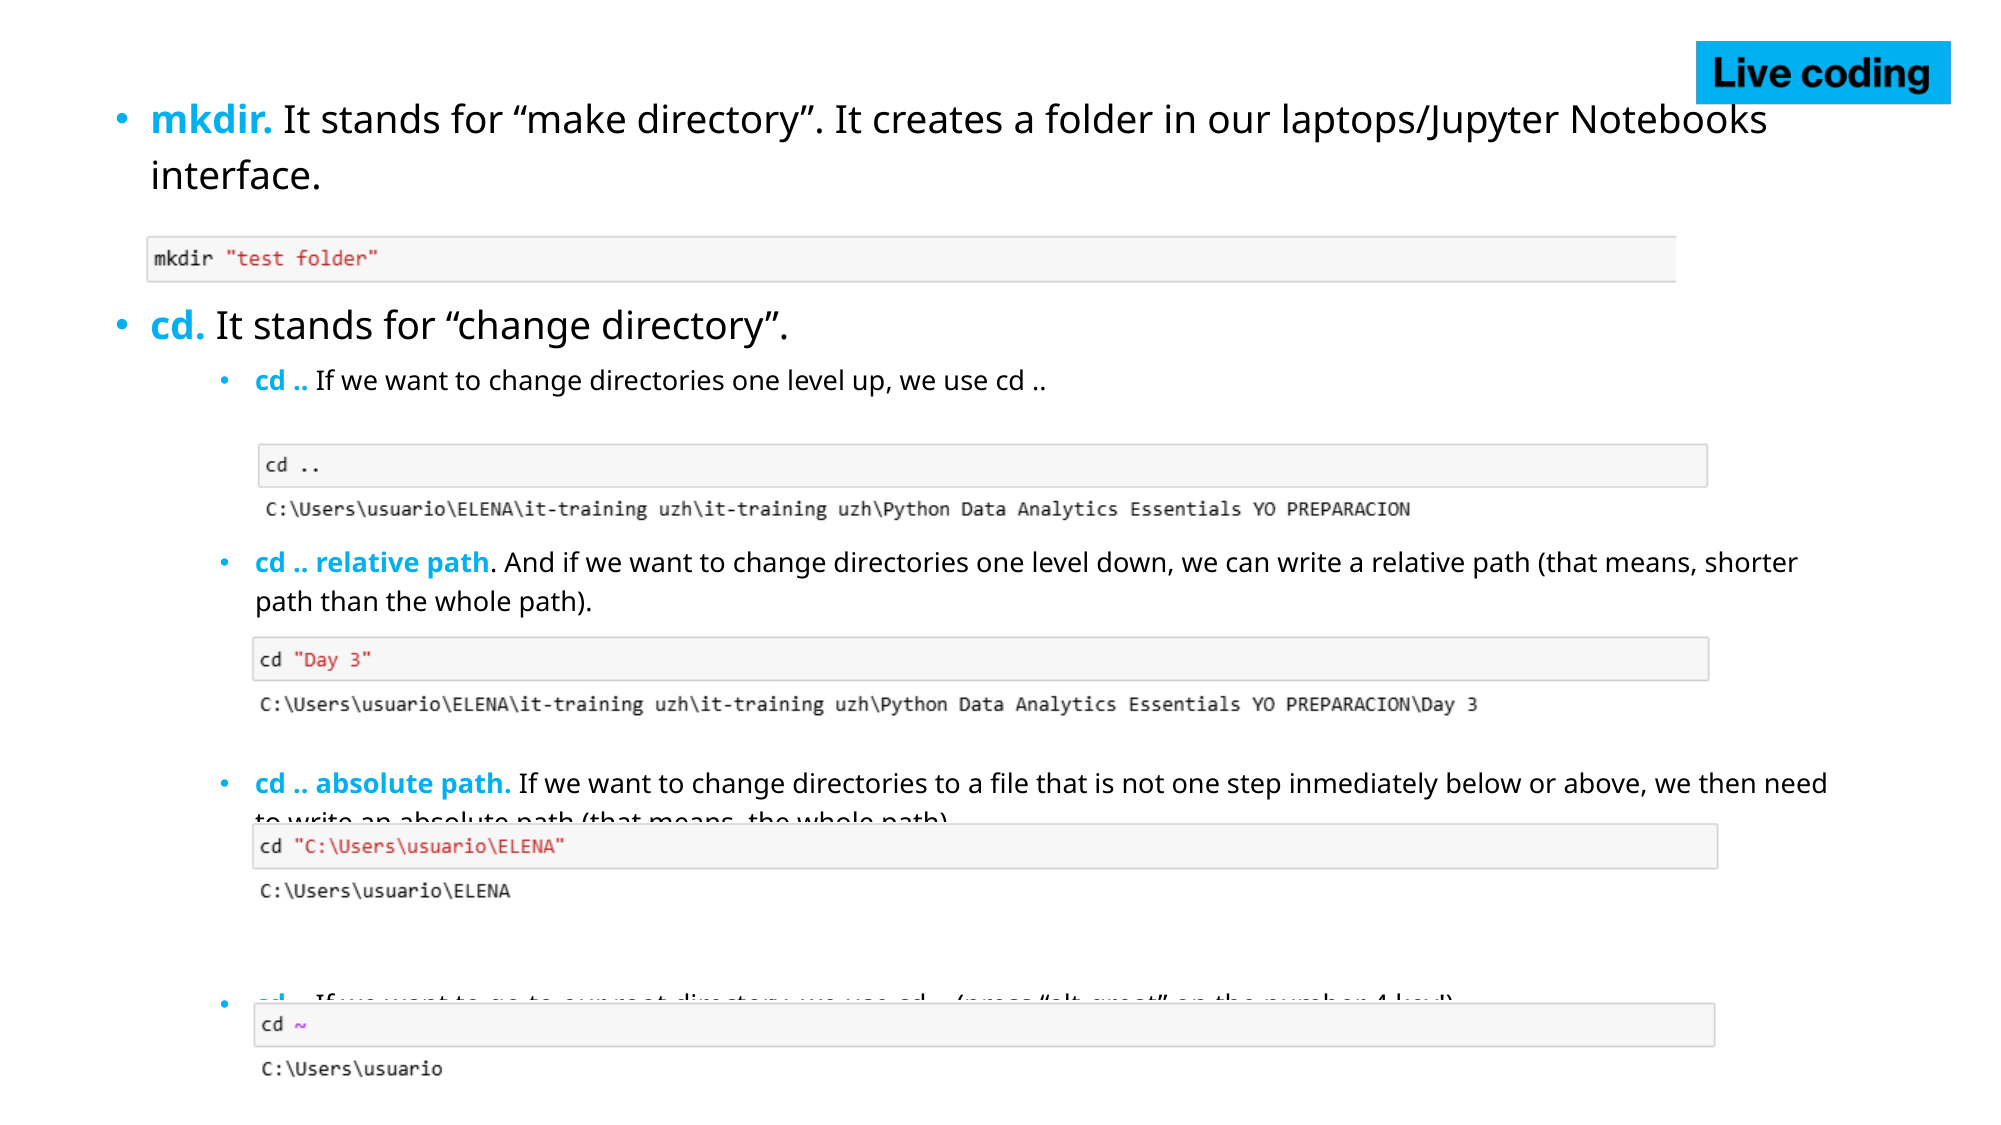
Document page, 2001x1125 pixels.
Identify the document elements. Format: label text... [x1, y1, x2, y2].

list mkdir. It stands for “make directory”. It creates a folder in our laptops/Jupyter Notebooks interface. cd. It stands for “change directory”. cd .. If we want to change directories one level up, we use cd .. cd .. relative path. And if we want to change directories one level down, we can write a relative path (that means, shorter path than the whole path). cd .. absolute path. If we want to change directories to a file that is not one step inmediately below or above, we then need to write an absolute path (that means, the whole path). cd ~ If we want to go to our root directory, we use cd ~ (press “alt-great” on the number 4 key!). [100, 78, 1849, 1035]
picture [1688, 36, 1955, 122]
picture [248, 438, 1717, 532]
picture [248, 628, 1717, 726]
picture [248, 1000, 1726, 1089]
picture [142, 226, 1681, 292]
picture [248, 822, 1726, 917]
